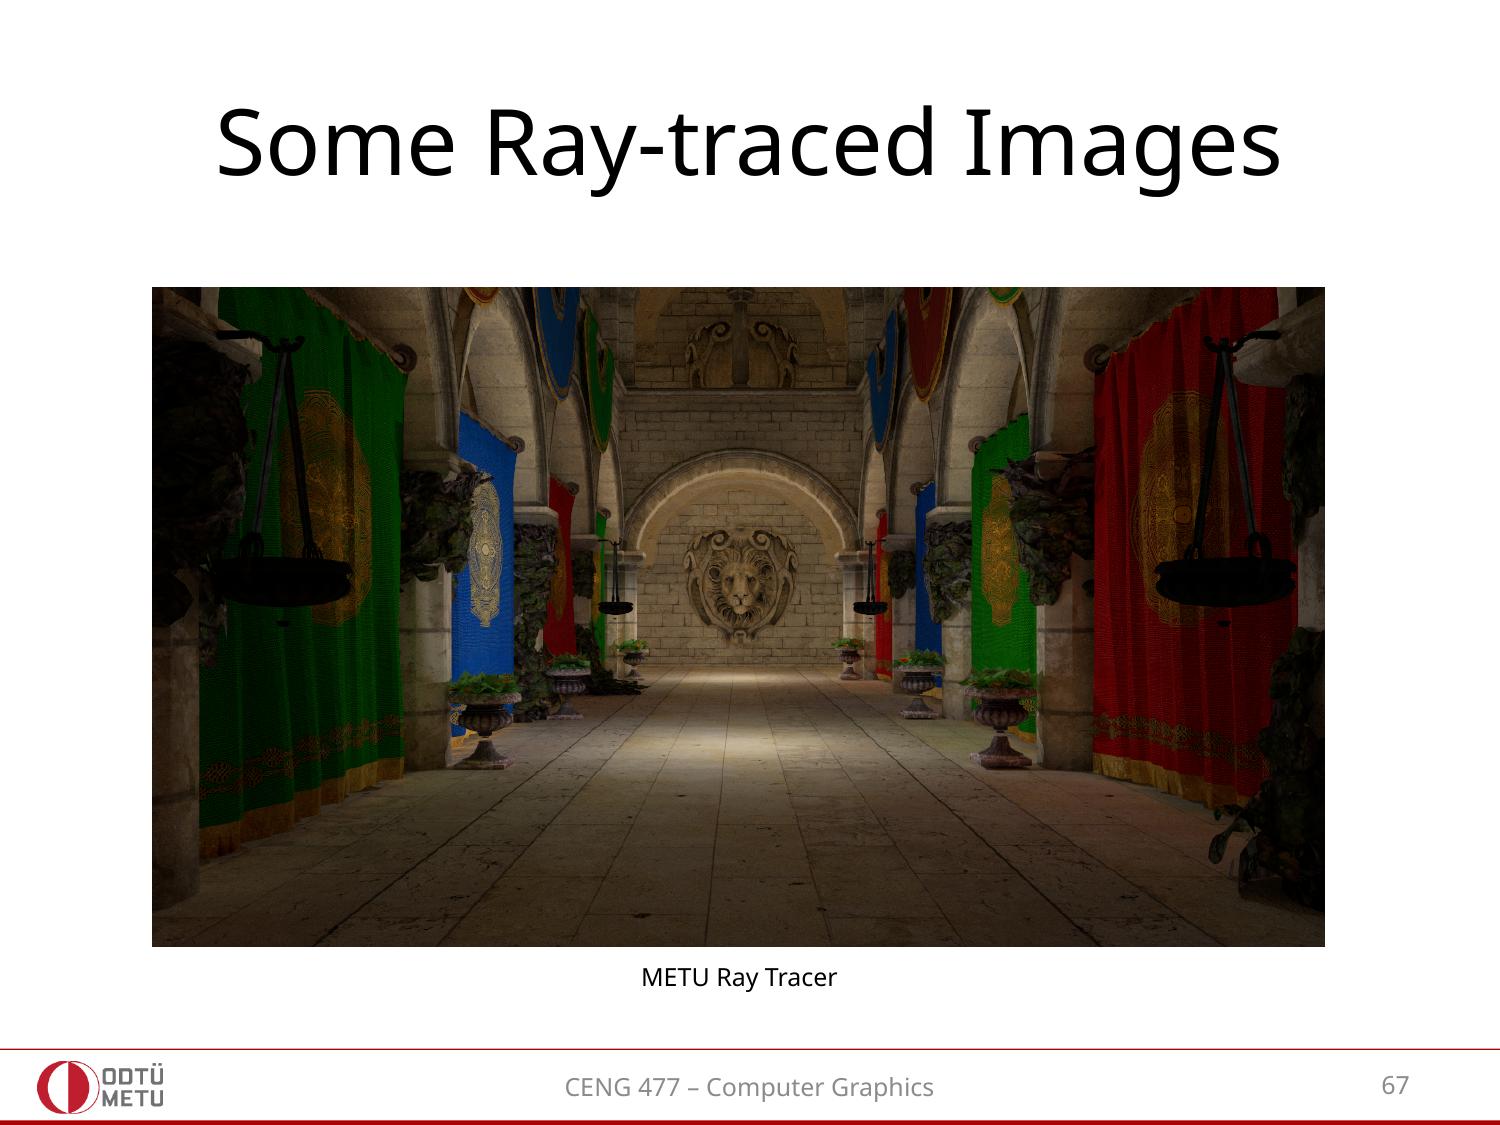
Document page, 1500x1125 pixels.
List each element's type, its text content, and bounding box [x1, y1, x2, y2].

picture [37, 1061, 163, 1114]
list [152, 287, 1326, 948]
slide_number 67 [1074, 1056, 1425, 1117]
text_box METU Ray Tracer [626, 956, 853, 1000]
footer CENG 477 – Computer Graphics [512, 1056, 988, 1117]
title Some Ray-traced Images [75, 45, 1425, 233]
